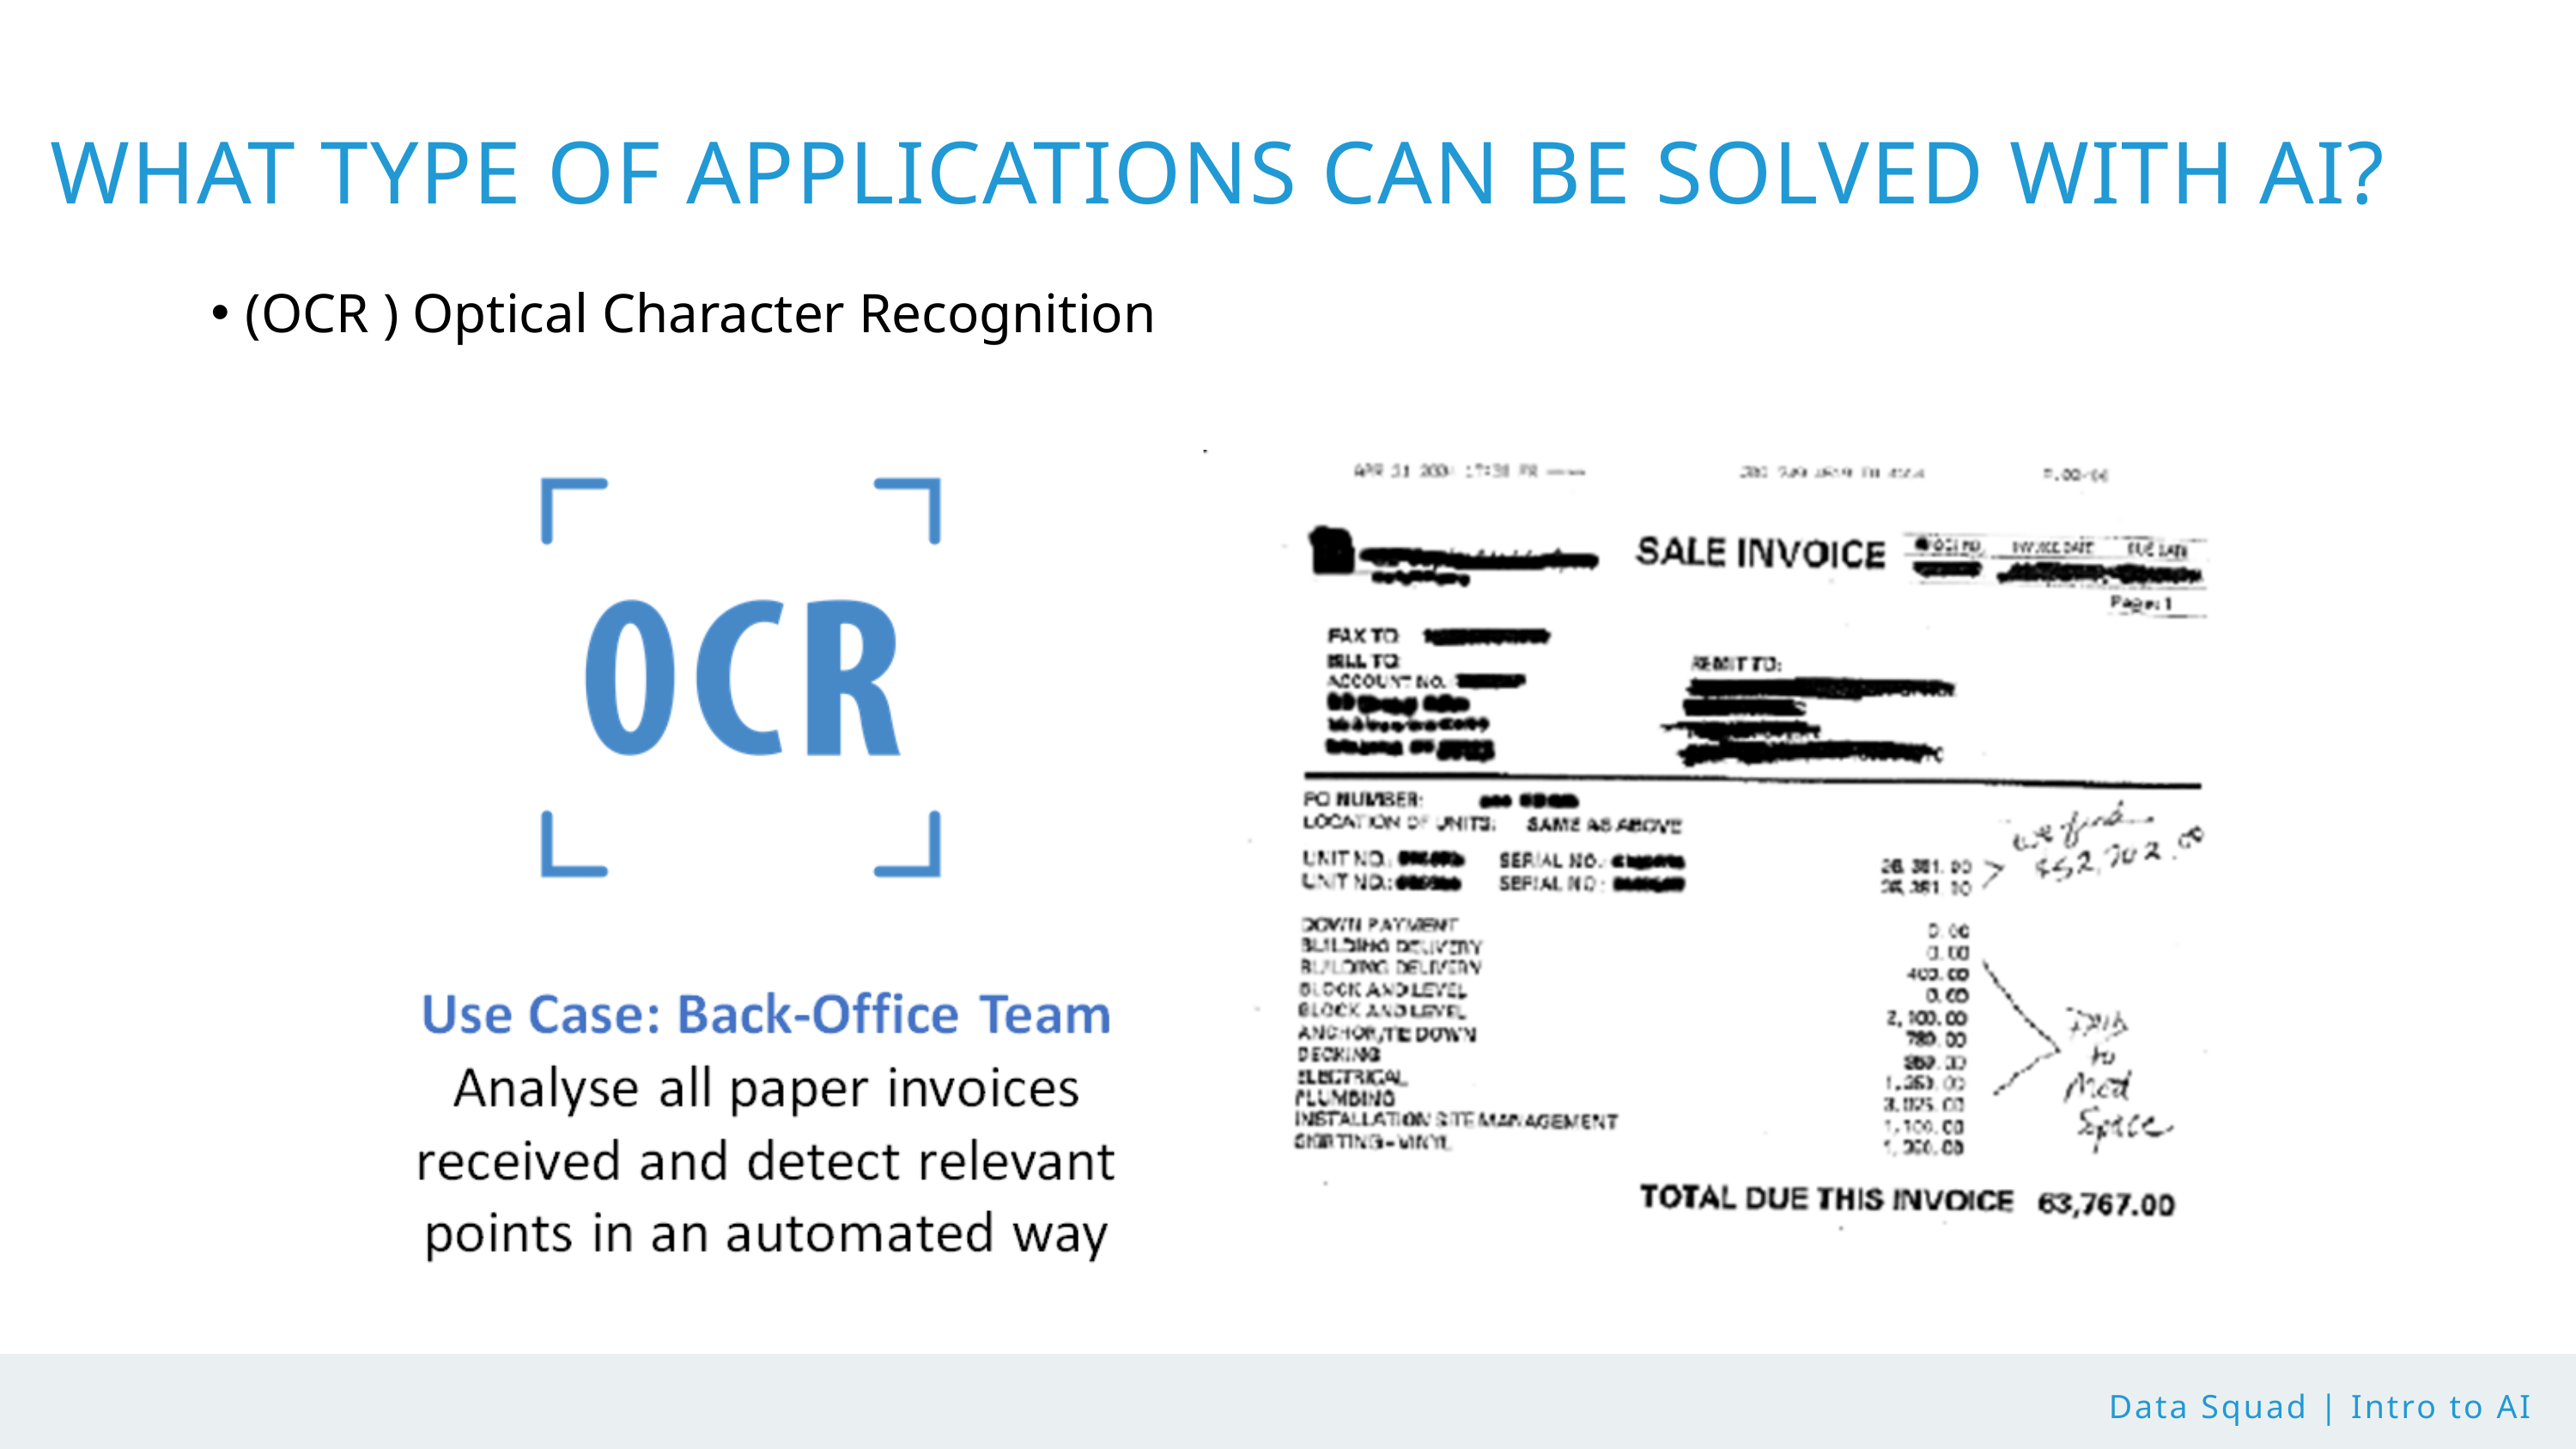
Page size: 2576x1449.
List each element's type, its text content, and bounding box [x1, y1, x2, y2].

text_box WHAT TYPE OF APPLICATIONS CAN BE SOLVED WITH AI? [50, 118, 2576, 221]
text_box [0, 1353, 2576, 1449]
text_box [363, 450, 2213, 1304]
text_box (OCR ) Optical Character Recognition [176, 269, 1725, 343]
